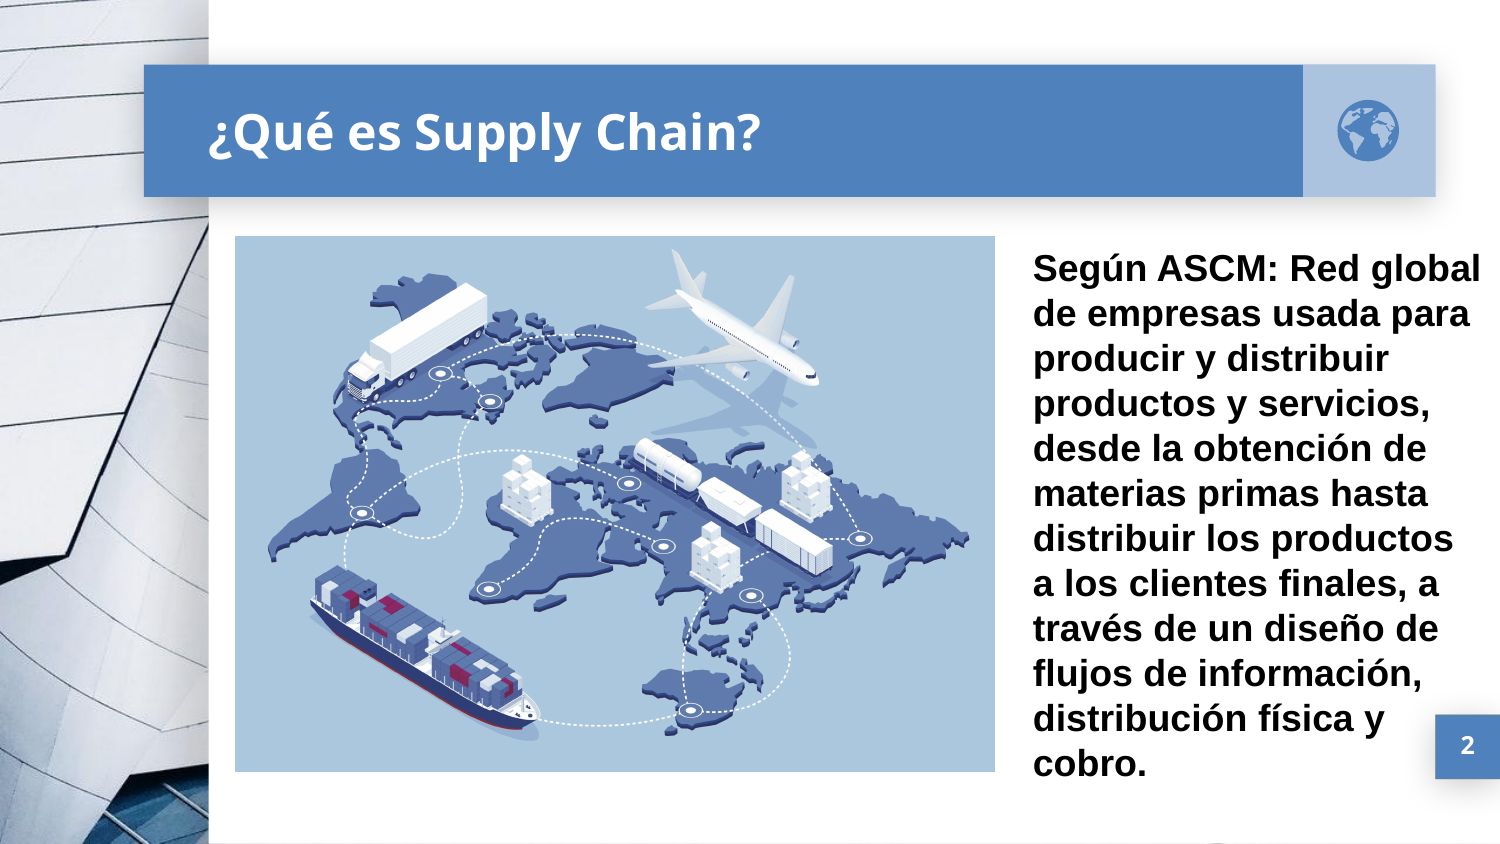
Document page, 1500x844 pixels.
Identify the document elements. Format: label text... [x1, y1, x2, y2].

picture [0, 0, 208, 844]
title ¿Qué es Supply Chain? [193, 64, 1300, 197]
picture [235, 236, 995, 772]
text_box [1337, 99, 1399, 162]
text_box Según ASCM: Red global de empresas usada para producir y distribuir productos y servicios, desde la obtención de materias primas hasta distribuir los productos a los clientes finales, a través de un diseño de flujos de información, distribución física y cobro. [1018, 236, 1500, 792]
